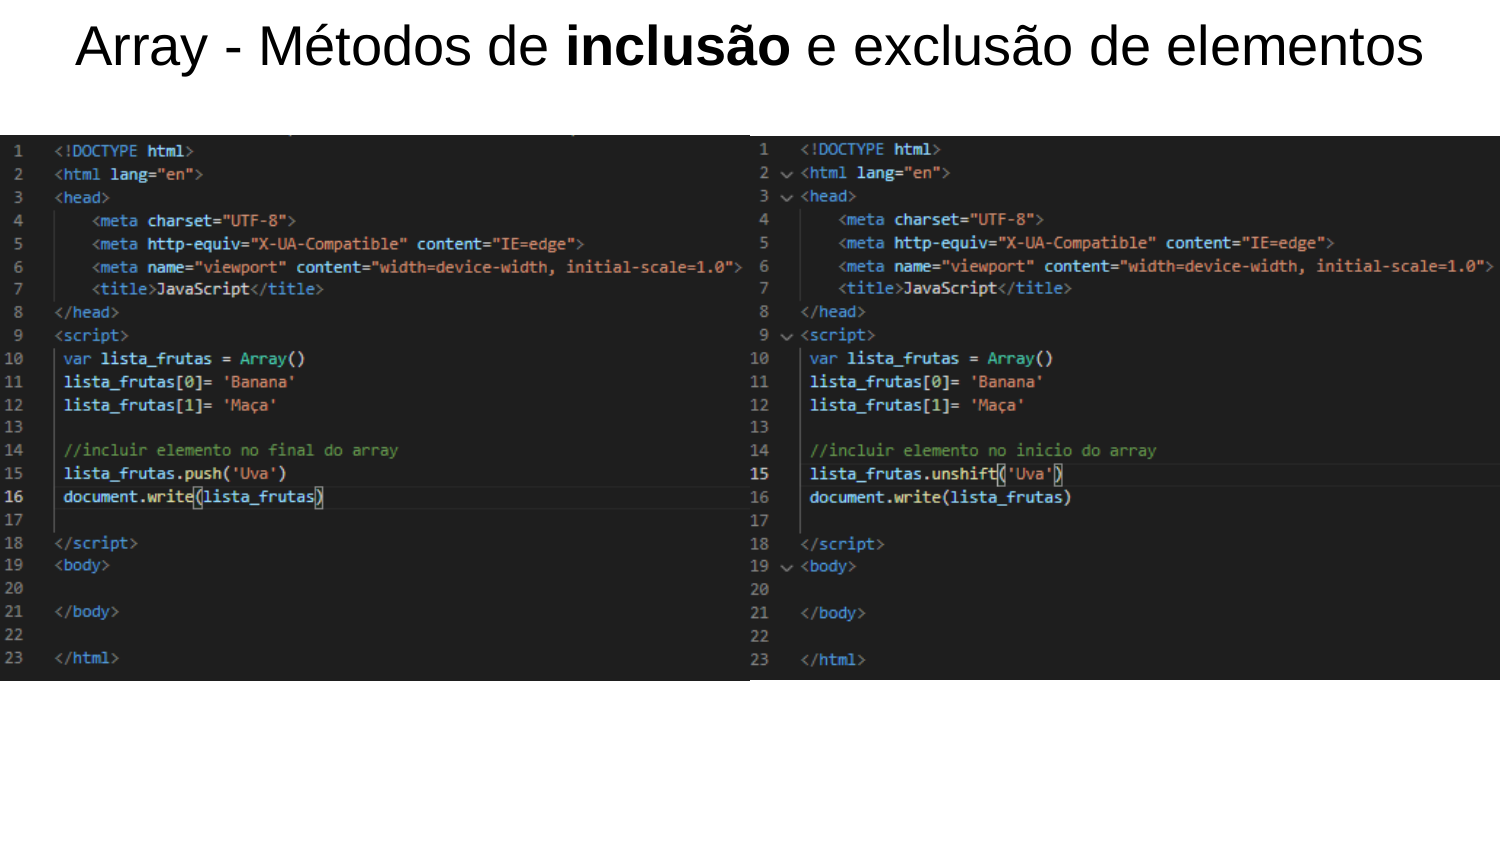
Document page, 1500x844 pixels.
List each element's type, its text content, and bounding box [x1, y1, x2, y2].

picture [0, 134, 1500, 681]
title Array - Métodos de inclusão e exclusão de elementos [51, 0, 1449, 110]
